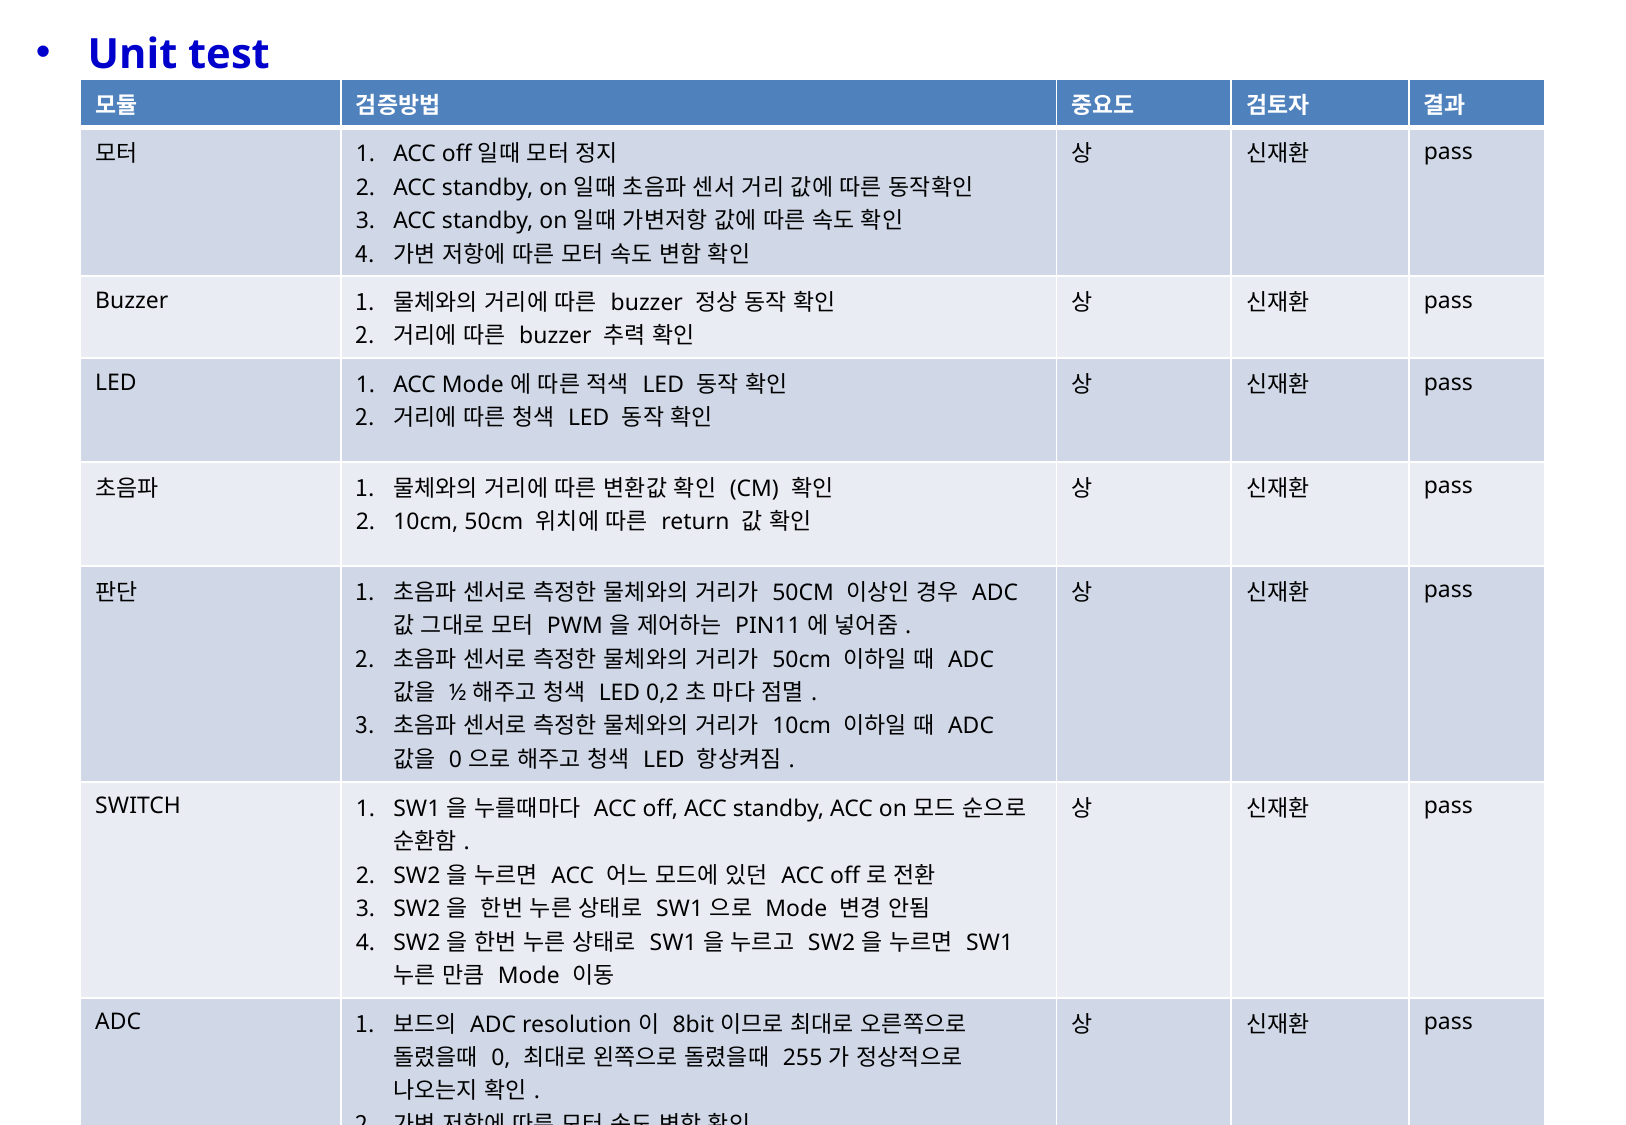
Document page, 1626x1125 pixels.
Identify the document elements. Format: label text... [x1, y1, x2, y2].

table_cell 신재환 [1232, 999, 1408, 1125]
table_cell 상 [1057, 277, 1230, 357]
table_cell 신재환 [1232, 463, 1408, 565]
table_cell 신재환 [1232, 130, 1408, 275]
table_cell 상 [1057, 130, 1230, 275]
table_cell SWITCH [81, 783, 340, 997]
table_header 모듈 [81, 80, 340, 125]
table_header 검증방법 [342, 80, 1056, 125]
table_cell ADC [81, 999, 340, 1125]
table_cell 판단 [81, 567, 340, 781]
table_cell pass [1410, 463, 1544, 565]
table_cell 신재환 [1232, 567, 1408, 781]
table_cell Buzzer [81, 277, 340, 357]
table_header 검토자 [1232, 80, 1408, 125]
table_cell pass [1410, 130, 1544, 275]
table_cell 상 [1057, 567, 1230, 781]
table_cell 상 [1057, 359, 1230, 461]
table_cell 보드의 ADC resolution이 8bit이므로 최대로 오른쪽으로 돌렸을때 0, 최대로 왼쪽으로 돌렸을때 255가 정상적으로 나오는지 확인. 가변 저항에 따른 모터 속도 변함 확인 [342, 999, 1056, 1125]
table_cell 물체와의 거리에 따른 변환값 확인 (CM) 확인 10cm, 50cm 위치에 따른 return 값 확인 [342, 463, 1056, 565]
table_cell ACC off일때 모터 정지 ACC standby, on일때 초음파 센서 거리 값에 따른 동작확인 ACC standby, on일때 가변저항 값에 따른 속도 확인 가변 저항에 따른 모터 속도 변함 확인 [342, 130, 1056, 275]
table_cell 상 [1057, 783, 1230, 997]
list Unit test [21, 19, 1001, 79]
table_cell 모터 [81, 130, 340, 275]
table_cell 물체와의 거리에 따른 buzzer 정상 동작 확인 거리에 따른 buzzer 추력 확인 [342, 277, 1056, 357]
table_cell SW1을 누를때마다 ACC off, ACC standby, ACC on모드 순으로 순환함. SW2을 누르면 ACC 어느 모드에 있던 ACC off로 전환 SW2을 한번 누른 상태로 SW1으로 Mode 변경 안됨 SW2을 한번 누른 상태로 SW1을 누르고 SW2을 누르면 SW1누른 만큼 Mode 이동 [342, 783, 1056, 997]
table_cell pass [1410, 359, 1544, 461]
table_cell 상 [1057, 463, 1230, 565]
table_cell 신재환 [1232, 783, 1408, 997]
table_header 중요도 [1057, 80, 1230, 125]
table_cell 초음파 [81, 463, 340, 565]
table_cell 상 [1057, 999, 1230, 1125]
table_cell pass [1410, 999, 1544, 1125]
table_cell pass [1410, 783, 1544, 997]
table_cell pass [1410, 277, 1544, 357]
table_cell ACC Mode에 따른 적색 LED 동작 확인 거리에 따른 청색 LED 동작 확인 [342, 359, 1056, 461]
table_header 결과 [1410, 80, 1544, 125]
table_cell LED [81, 359, 340, 461]
table_cell pass [1410, 567, 1544, 781]
table_cell 신재환 [1232, 359, 1408, 461]
table_cell 신재환 [1232, 277, 1408, 357]
table_cell 초음파 센서로 측정한 물체와의 거리가 50CM 이상인 경우 ADC 값 그대로 모터 PWM을 제어하는 PIN11에 넣어줌. 초음파 센서로 측정한 물체와의 거리가 50cm 이하일 때 ADC 값을 ½해주고 청색 LED 0,2초 마다 점멸. 초음파 센서로 측정한 물체와의 거리가 10cm 이하일 때 ADC 값을 0으로 해주고 청색 LED 항상켜짐. [342, 567, 1056, 781]
